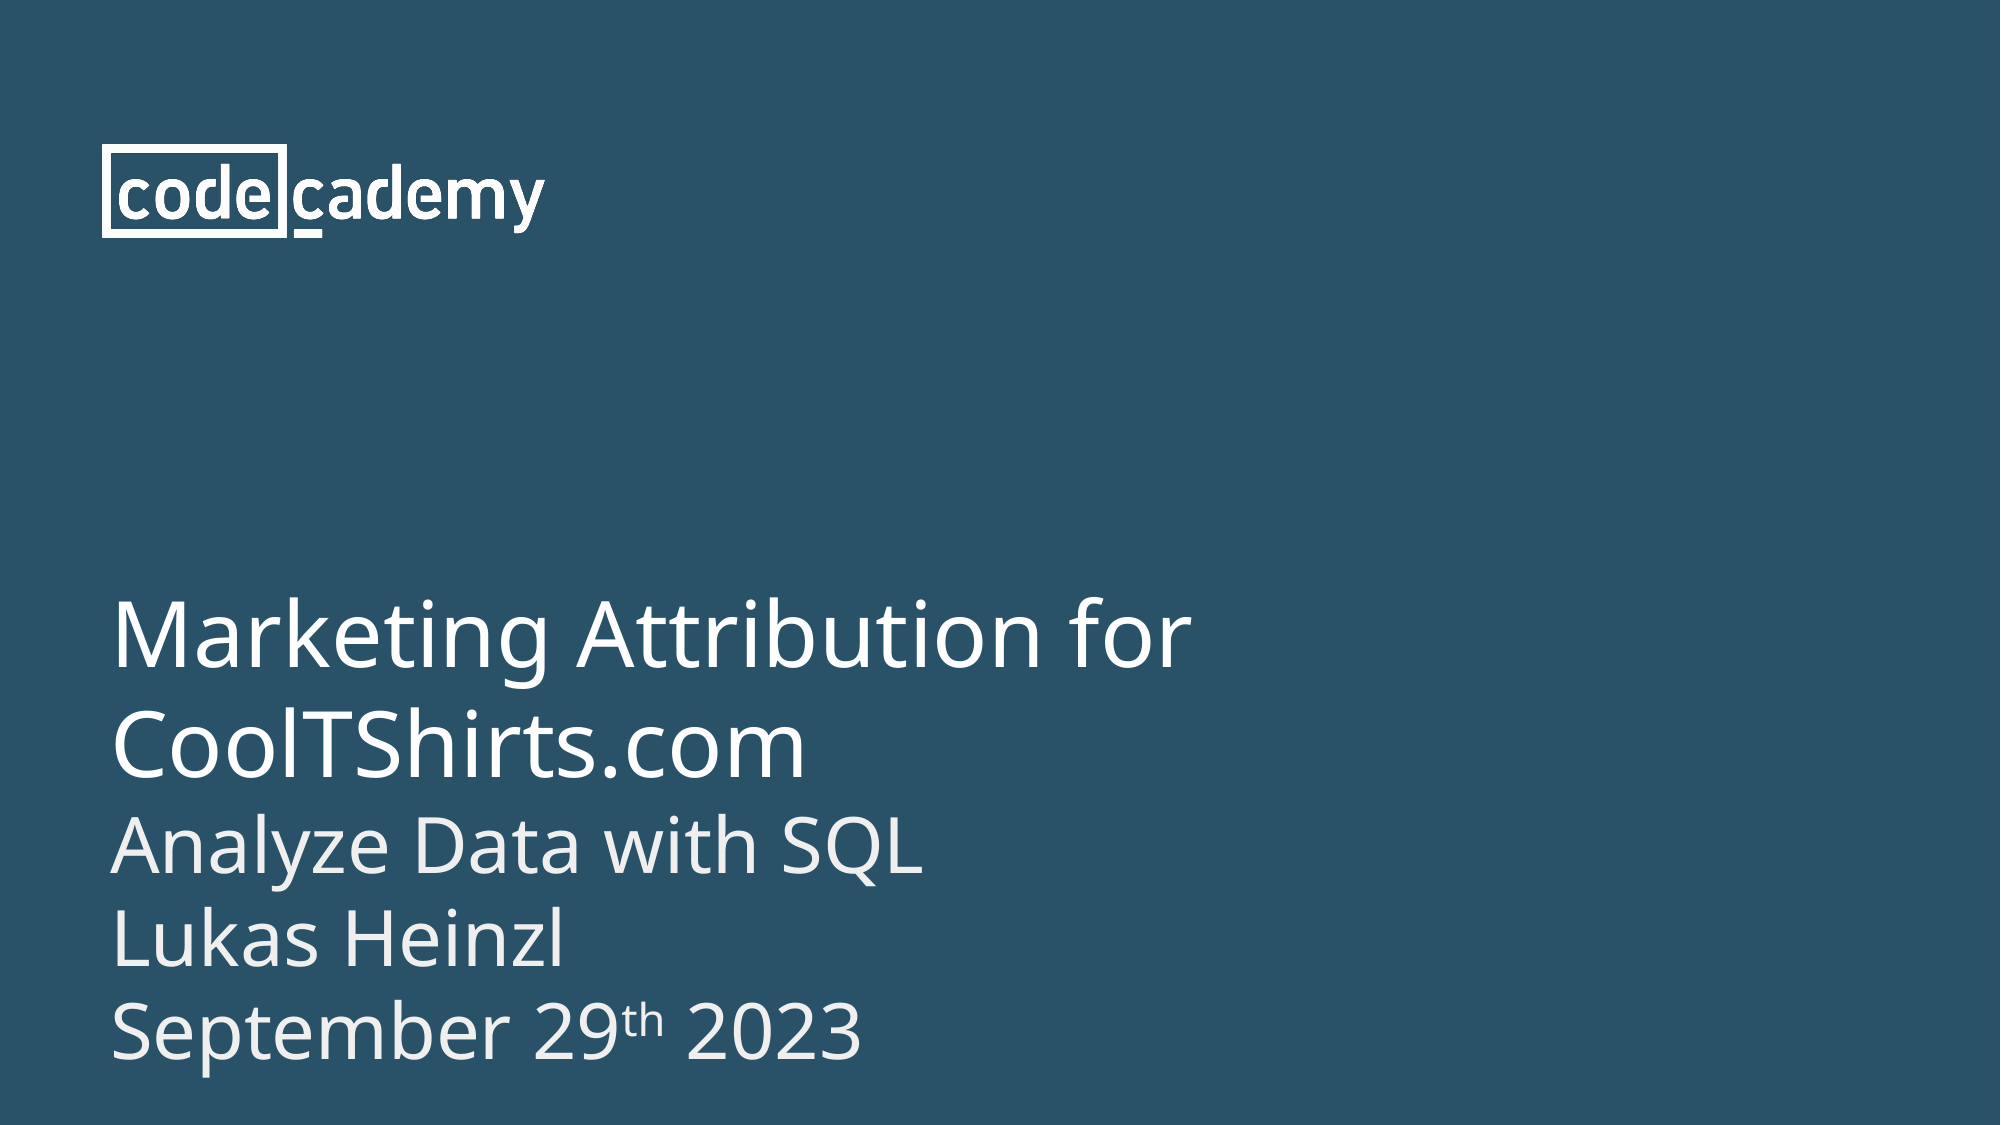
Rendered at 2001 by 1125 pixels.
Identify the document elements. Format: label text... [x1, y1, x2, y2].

picture [101, 144, 546, 239]
text_box Marketing Attribution for CoolTShirts.com Analyze Data with SQL Lukas Heinzl September 29th 2023 [102, 654, 1898, 997]
